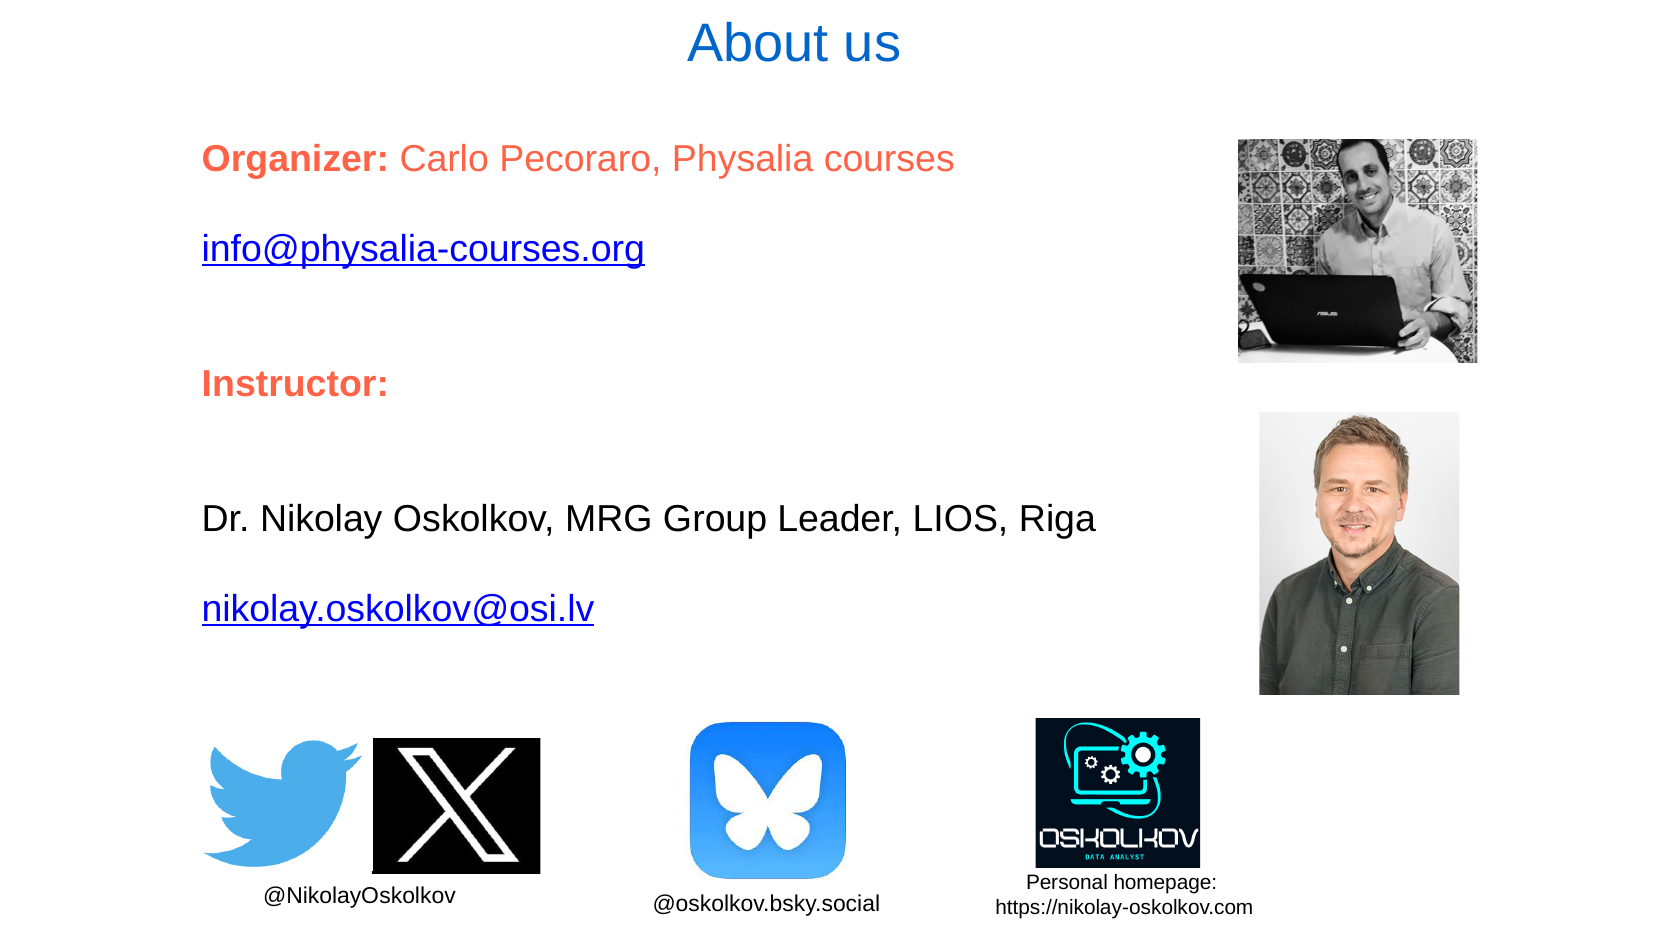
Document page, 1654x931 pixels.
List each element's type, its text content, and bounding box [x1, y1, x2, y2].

text_box Personal homepage: https://nikolay-oskolkov.com [974, 861, 1275, 922]
text_box @NikolayOskolkov [248, 874, 471, 921]
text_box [196, 734, 541, 874]
text_box Organizer: Carlo Pecoraro, Physalia courses info@physalia-courses.org Instructor: Dr. Nikolay Oskolkov, MRG Group Leader, LIOS, Riga nikolay.oskolkov@osi.lv [186, 126, 1238, 738]
picture [1035, 718, 1201, 868]
picture [1237, 139, 1478, 363]
text_box @oskolkov.bsky.social [637, 880, 902, 919]
text_box About us [363, 1, 1226, 77]
picture [685, 721, 847, 880]
picture [1259, 412, 1460, 695]
